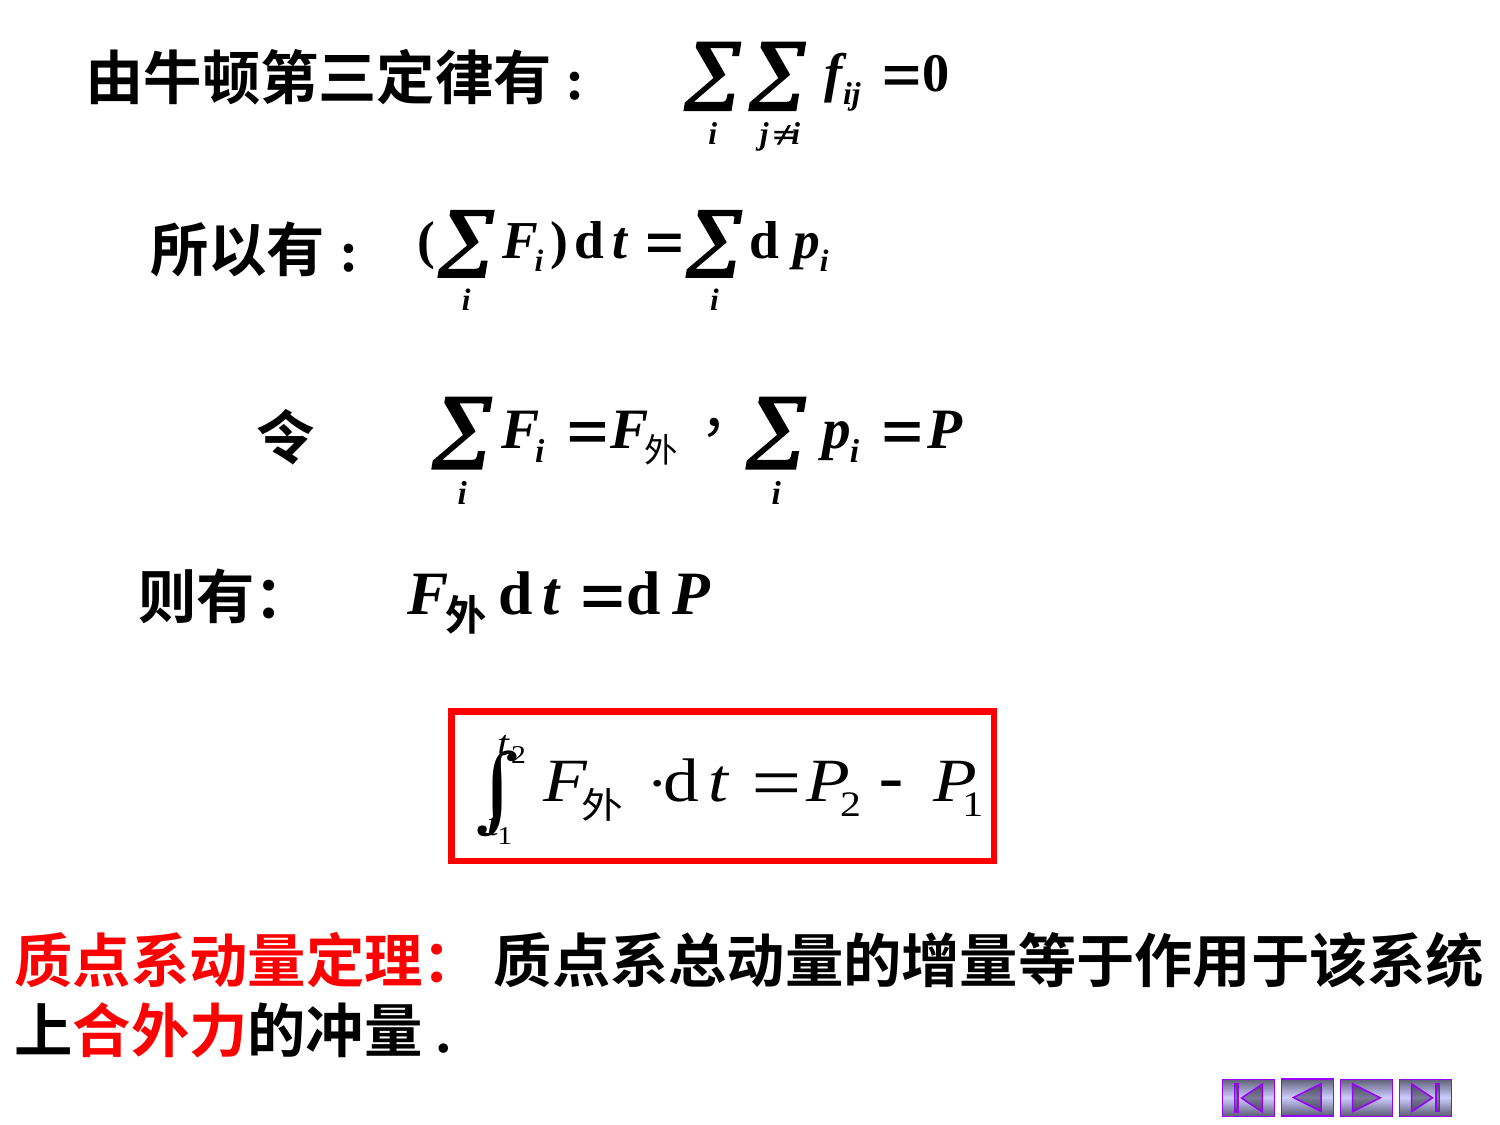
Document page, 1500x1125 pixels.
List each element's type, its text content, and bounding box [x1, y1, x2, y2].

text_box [410, 196, 844, 321]
text_box 所以有: [135, 205, 405, 291]
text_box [423, 381, 978, 516]
text_box 由牛顿第三定律有: [70, 34, 670, 120]
text_box 质点系动量定理： 质点系总动量的增量等于作用于该系统上合外力的冲量. [0, 916, 1500, 1072]
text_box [675, 27, 962, 164]
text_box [454, 714, 992, 858]
text_box 令 [242, 394, 353, 479]
text_box 则有： [123, 552, 386, 638]
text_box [397, 542, 728, 646]
